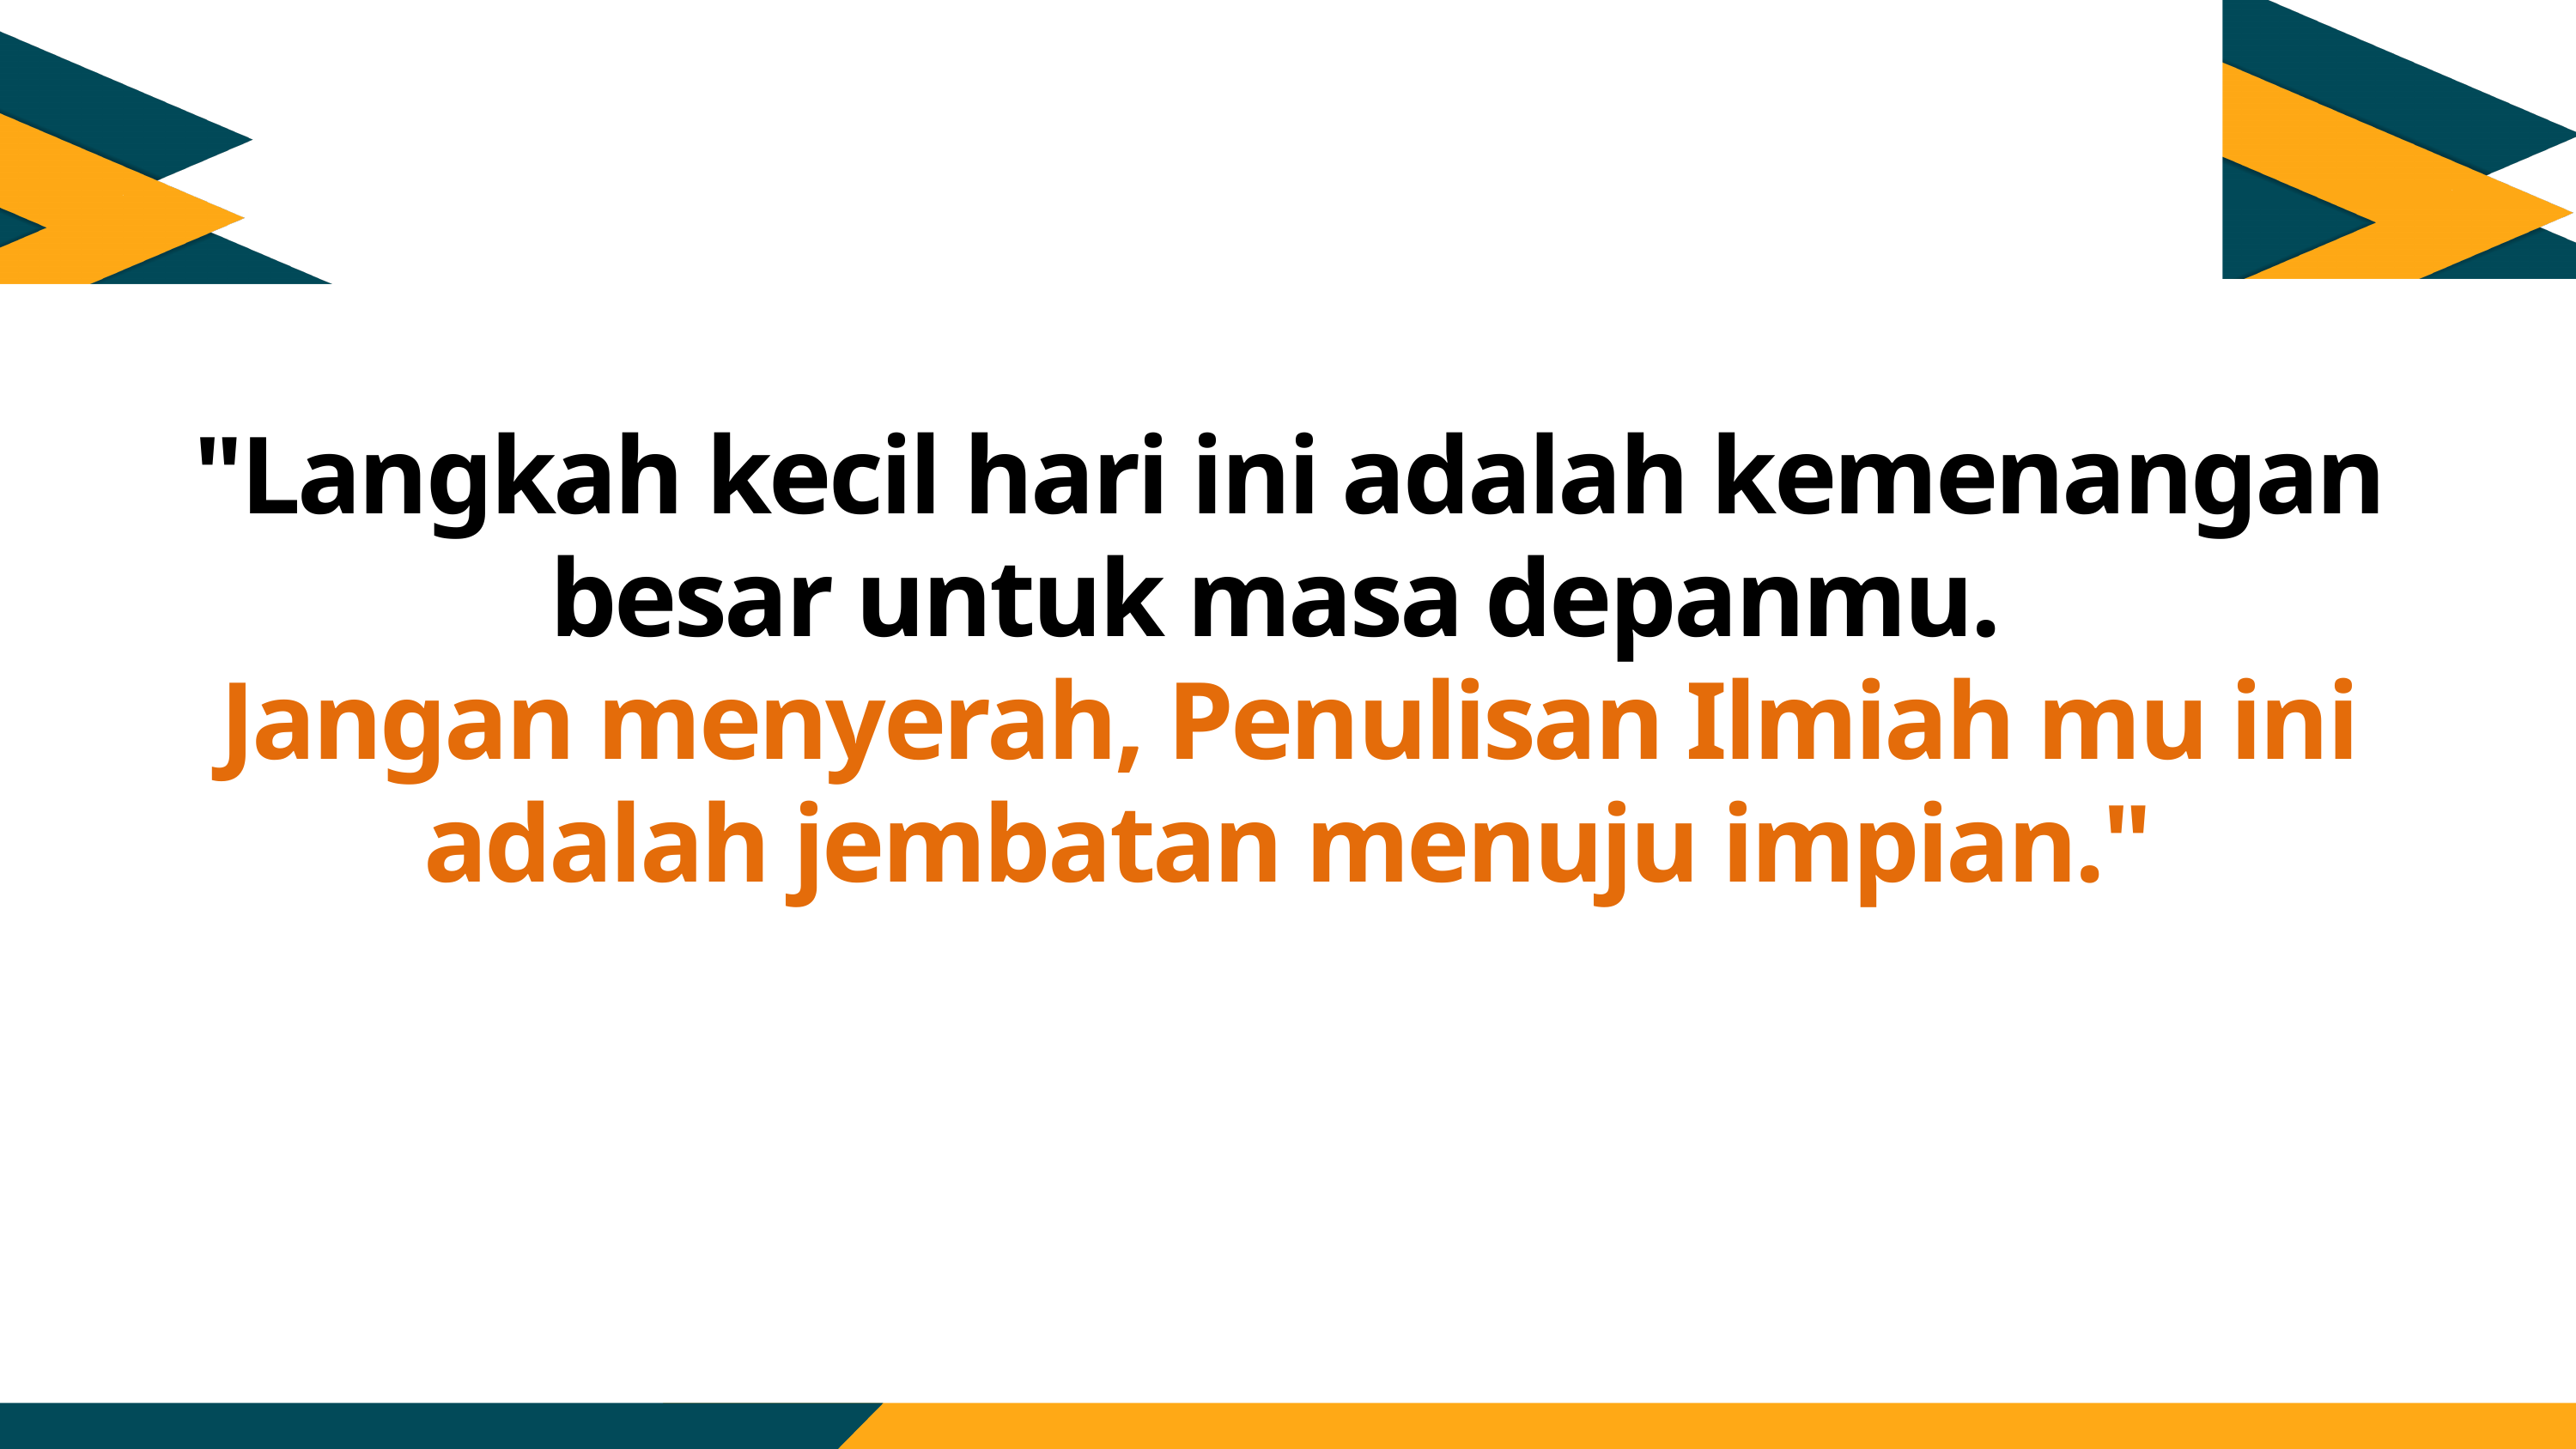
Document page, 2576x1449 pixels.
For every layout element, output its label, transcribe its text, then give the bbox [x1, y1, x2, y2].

text_box "Langkah kecil hari ini adalah kemenangan besar untuk masa depanmu. Jangan menyerah, Penulisan Ilmiah mu ini adalah jembatan menuju impian." [181, 412, 2395, 904]
text_box [2222, 0, 2576, 279]
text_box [884, 1403, 2576, 1449]
text_box [0, 0, 354, 284]
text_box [0, 1403, 884, 1449]
